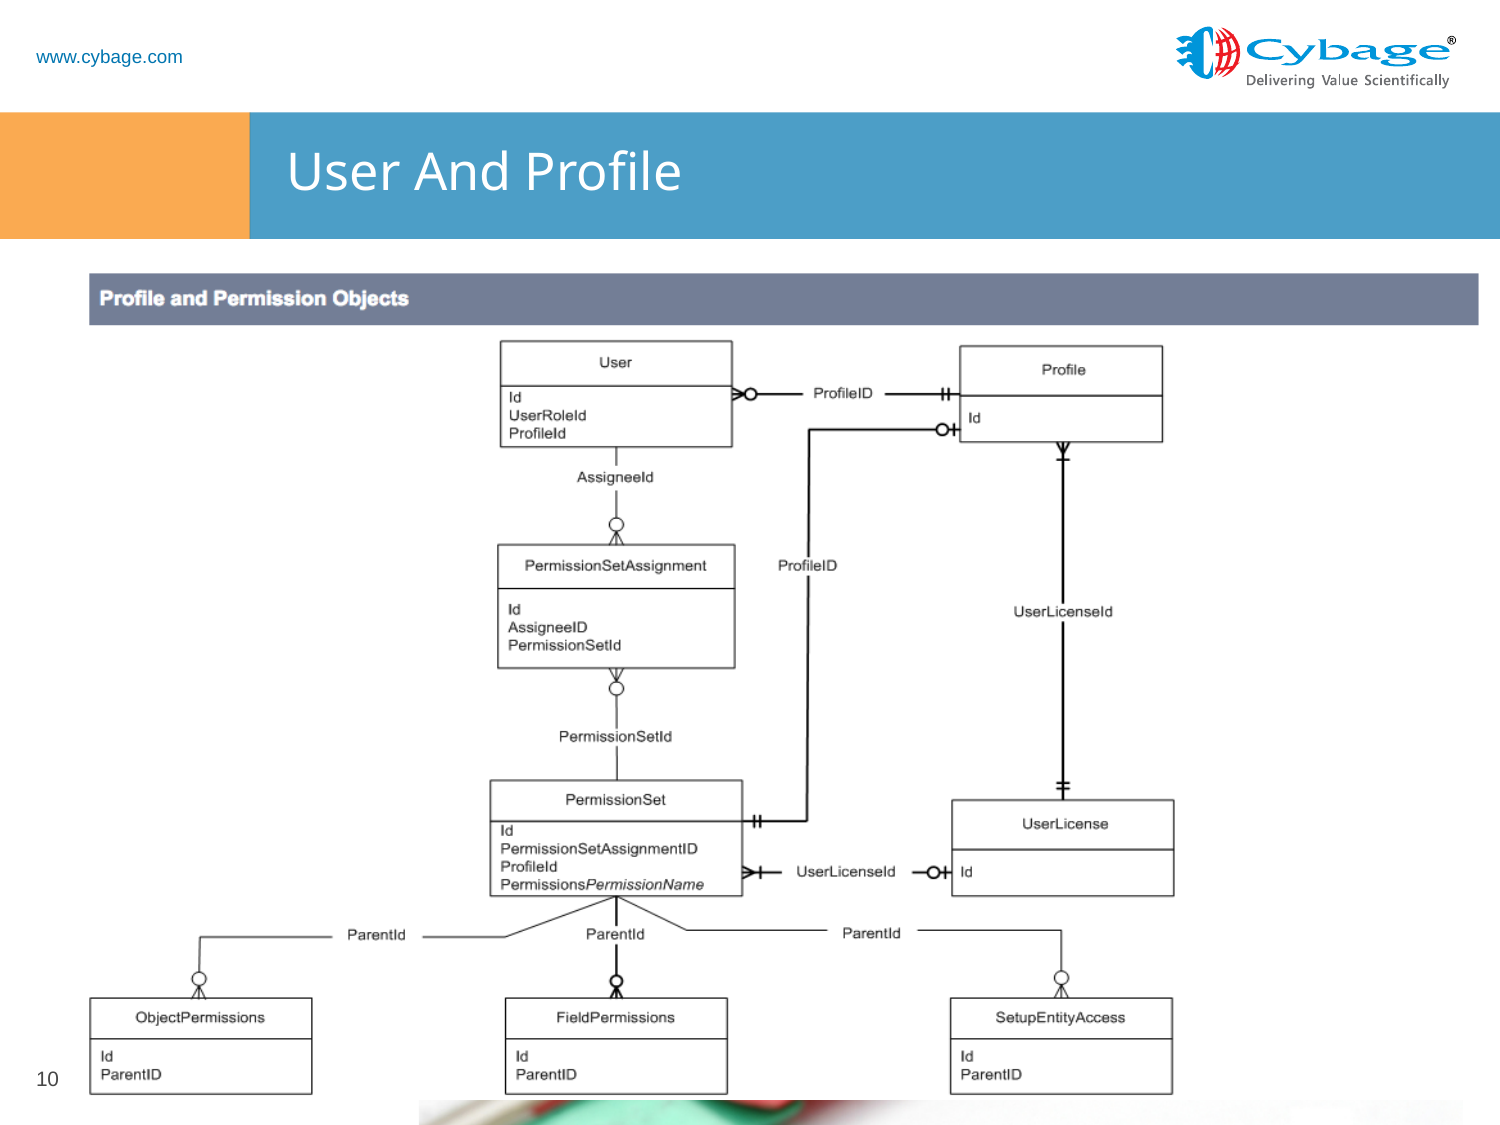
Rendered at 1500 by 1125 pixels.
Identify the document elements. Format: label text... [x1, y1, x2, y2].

title User And Profile [272, 131, 1463, 225]
slide_number 10 [21, 1048, 88, 1109]
picture [83, 271, 1480, 1125]
